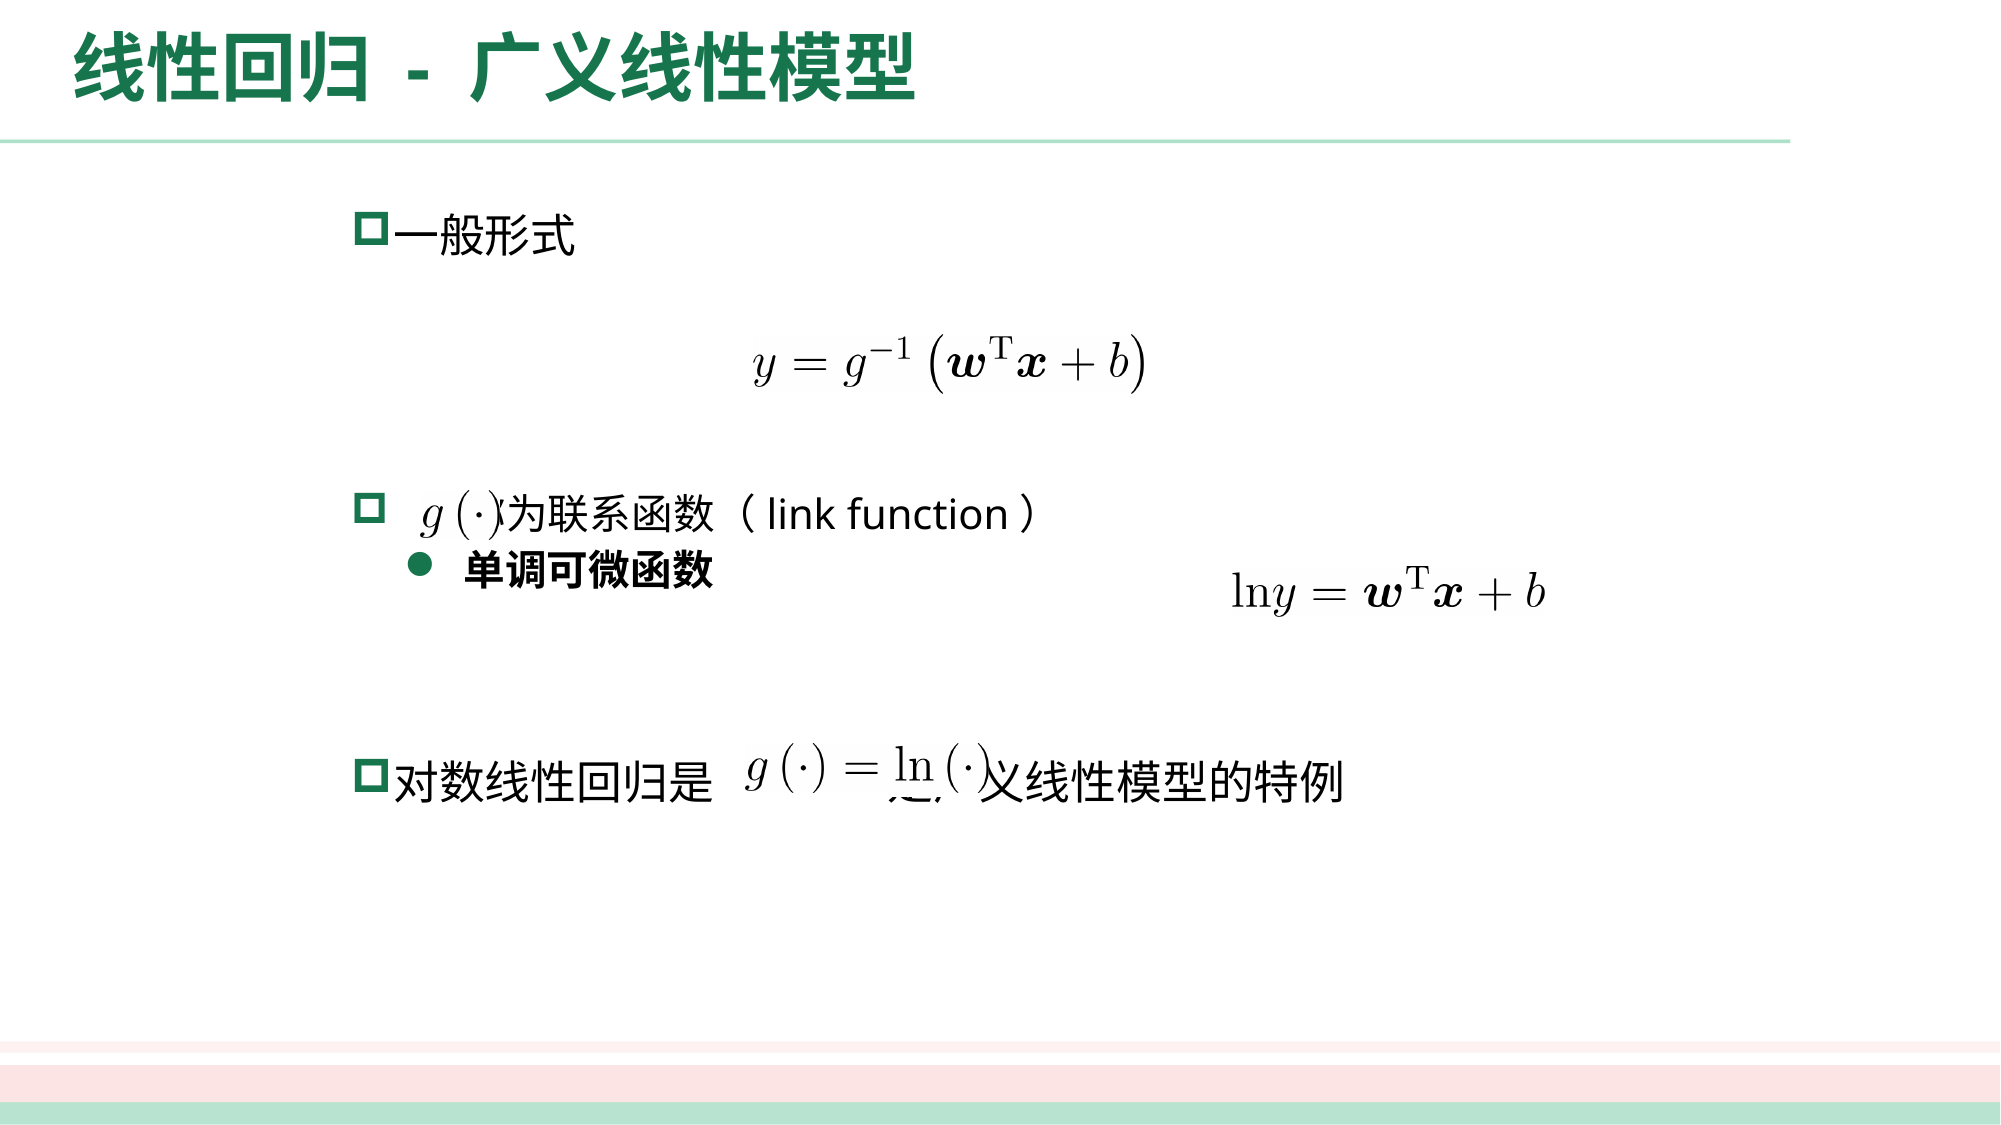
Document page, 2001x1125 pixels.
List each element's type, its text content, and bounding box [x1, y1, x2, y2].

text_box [743, 739, 991, 797]
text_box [751, 330, 1146, 397]
list 一般形式 称为联系函数（link function） 单调可微函数 对数线性回归是 是广义线性模型的特例 [336, 205, 1581, 1015]
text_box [418, 486, 502, 544]
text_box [1230, 562, 1547, 620]
title 线性回归 - 广义线性模型 [56, 7, 1782, 135]
picture [0, 0, 2001, 1125]
